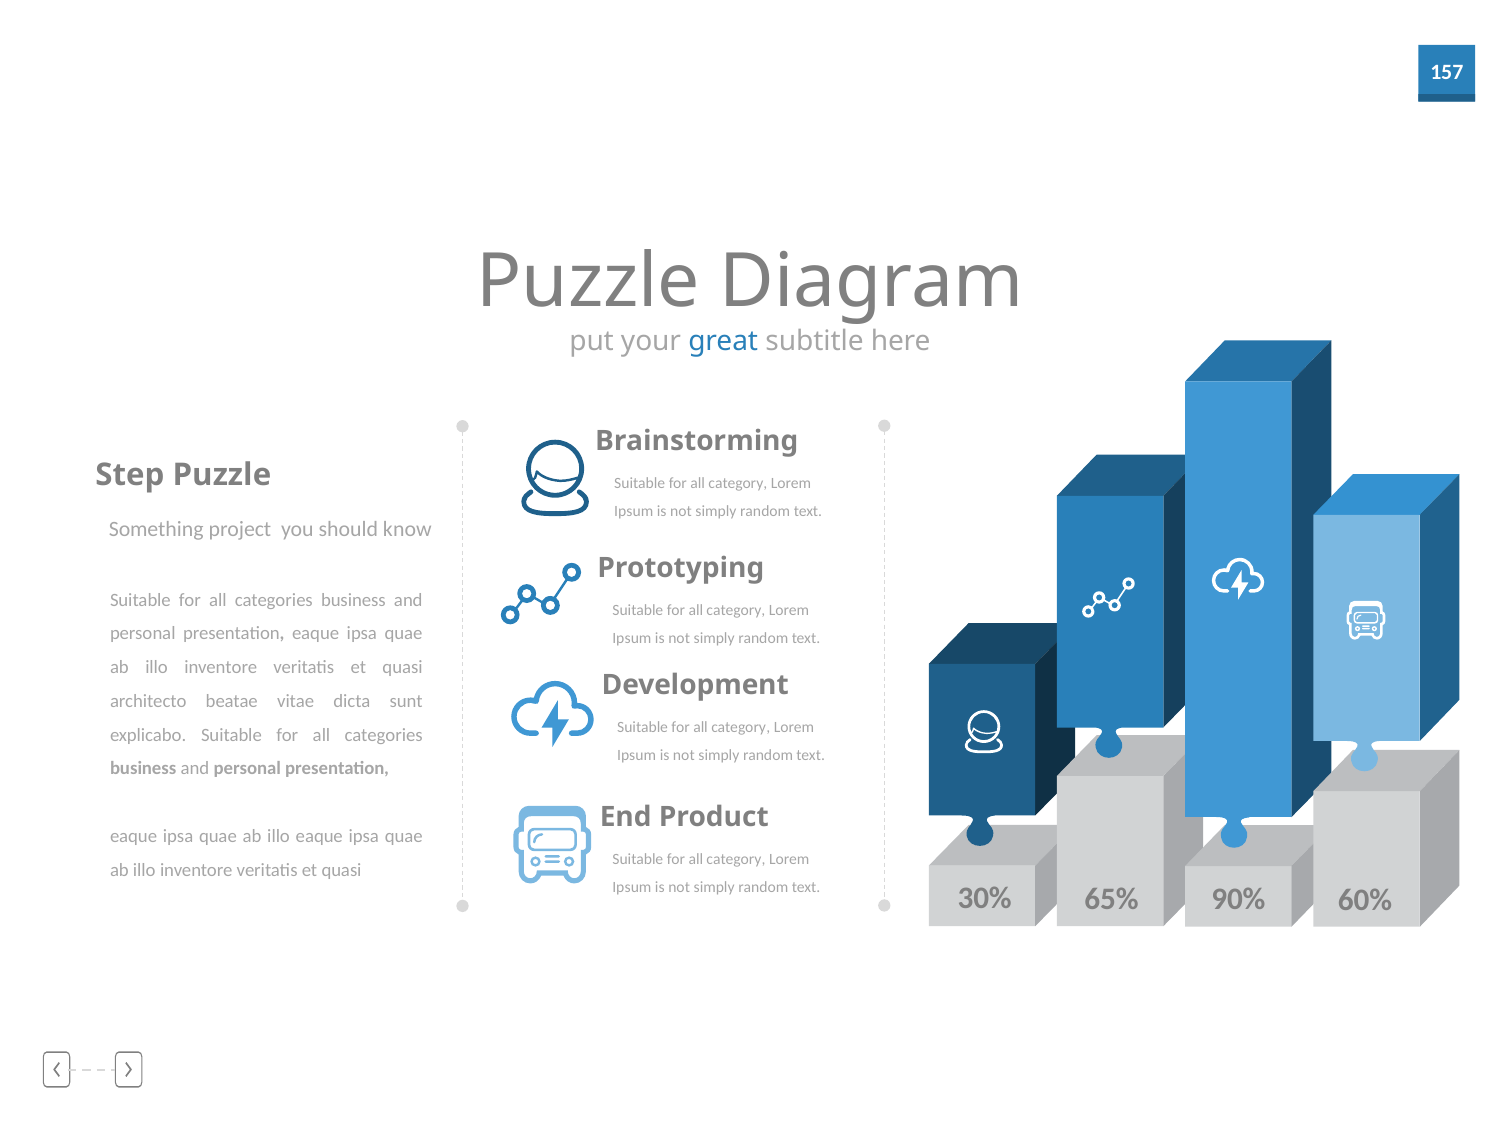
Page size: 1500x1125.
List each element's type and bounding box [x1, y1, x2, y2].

text_box [80, 446, 287, 499]
text_box [500, 562, 582, 625]
text_box [511, 680, 594, 747]
text_box [602, 658, 860, 772]
text_box [521, 439, 589, 516]
text_box [597, 790, 847, 904]
text_box [461, 224, 1039, 655]
text_box [94, 507, 451, 549]
text_box [95, 568, 438, 888]
text_box [928, 340, 1460, 927]
text_box [513, 805, 592, 884]
